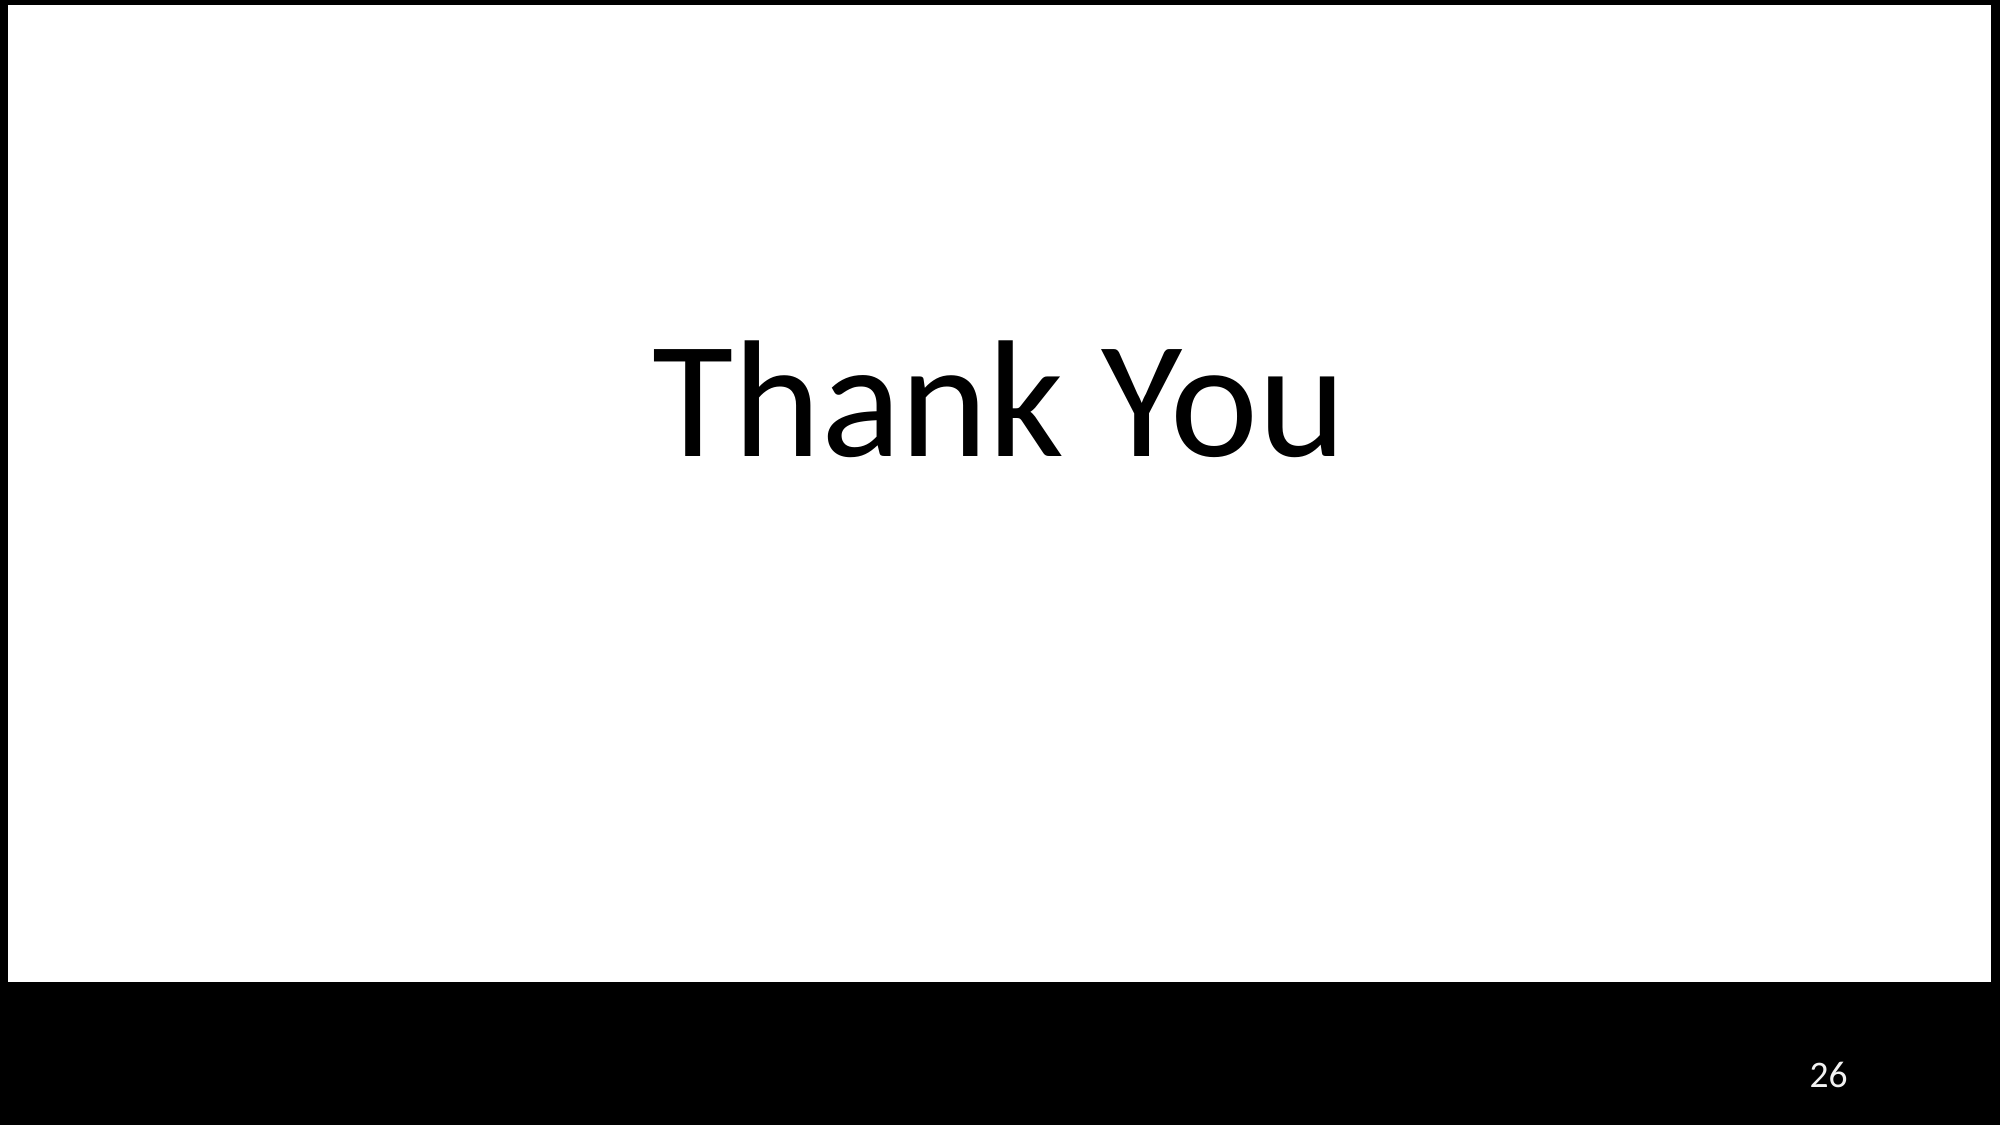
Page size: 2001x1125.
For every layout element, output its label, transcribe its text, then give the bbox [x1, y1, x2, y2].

slide_number ‹#› [1412, 1042, 1863, 1103]
text_box [1991, 0, 2000, 984]
text_box [0, 0, 1991, 5]
text_box [0, 983, 2000, 1125]
text_box Thank You [636, 282, 1363, 498]
text_box [0, 5, 8, 984]
